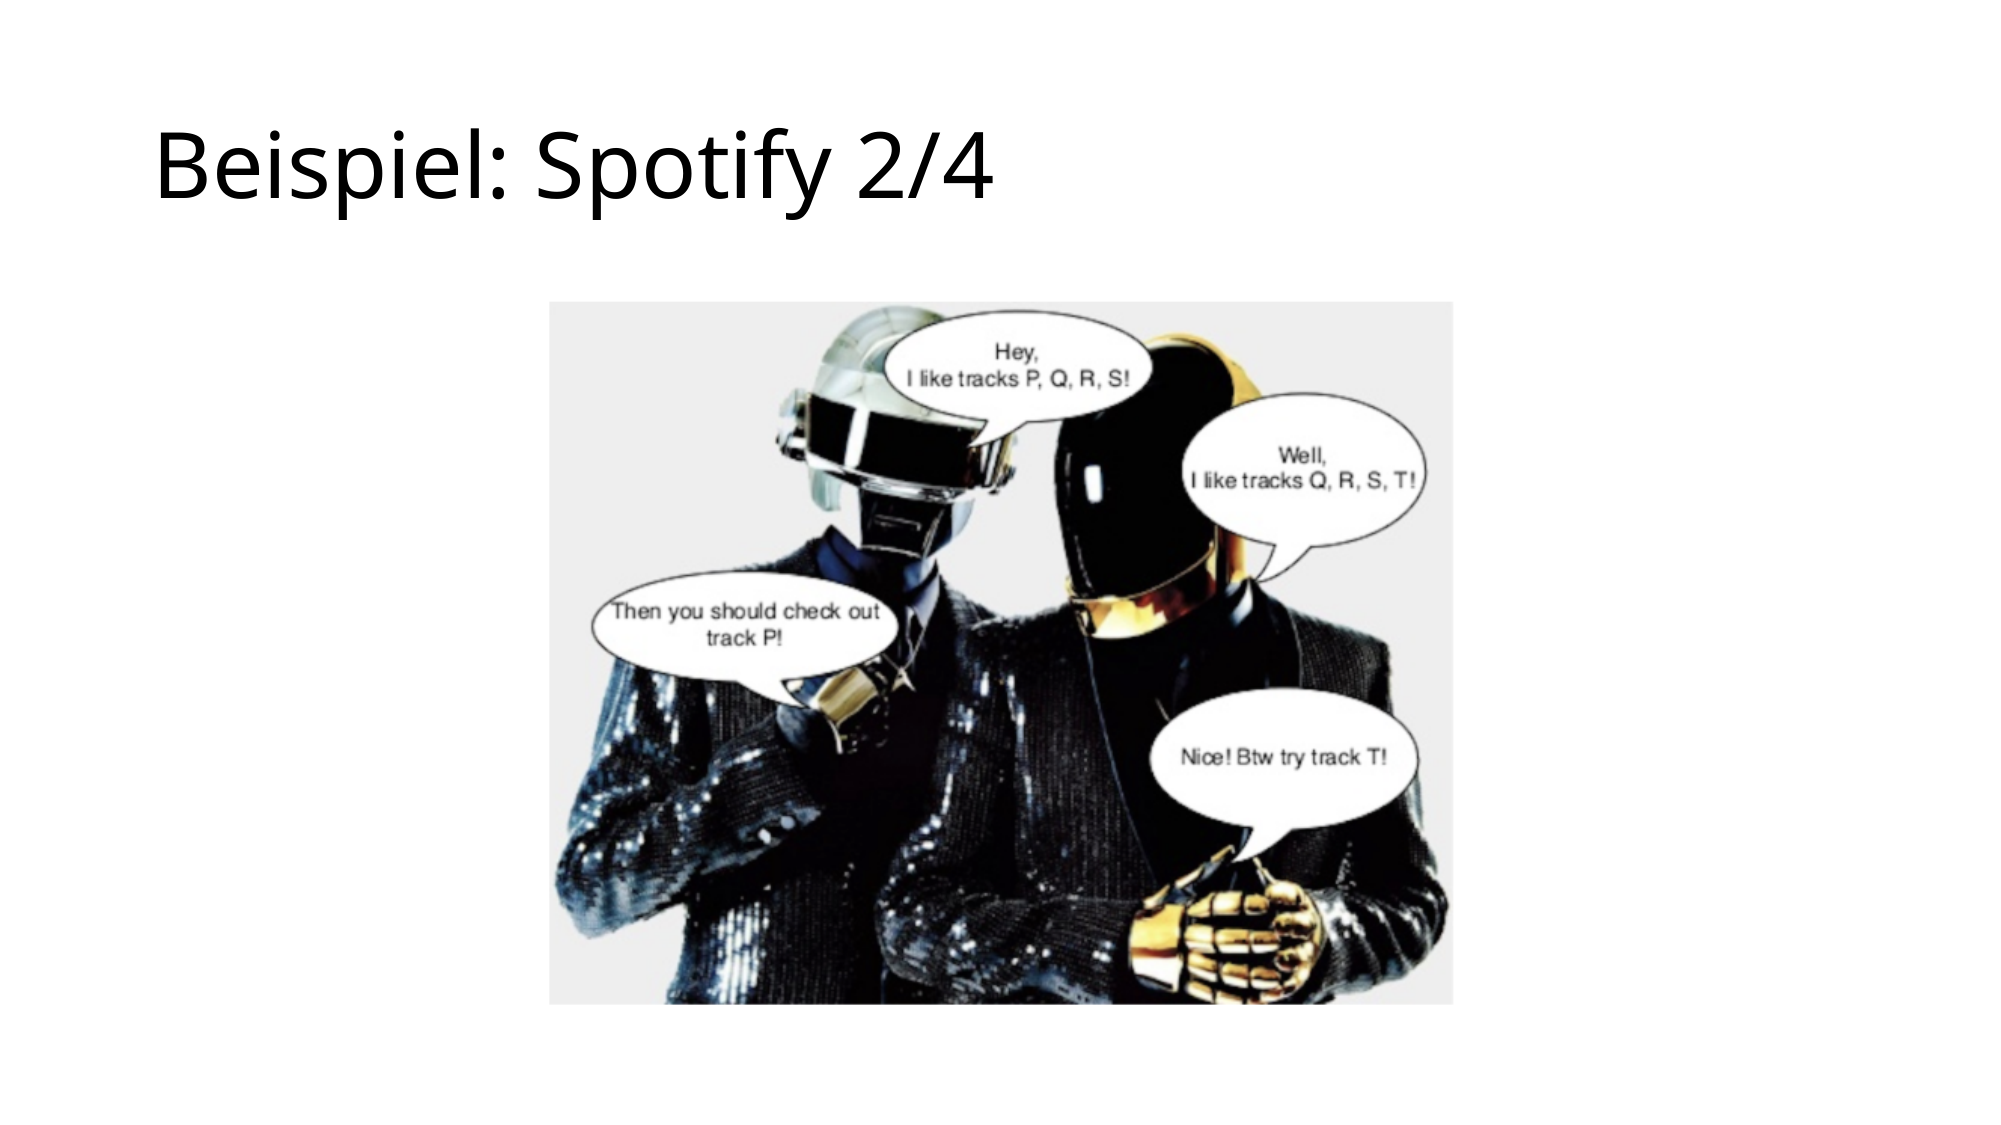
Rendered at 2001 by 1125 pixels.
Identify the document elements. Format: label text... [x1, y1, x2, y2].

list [542, 299, 1458, 1014]
title Beispiel: Spotify 2/4 [137, 59, 1863, 278]
